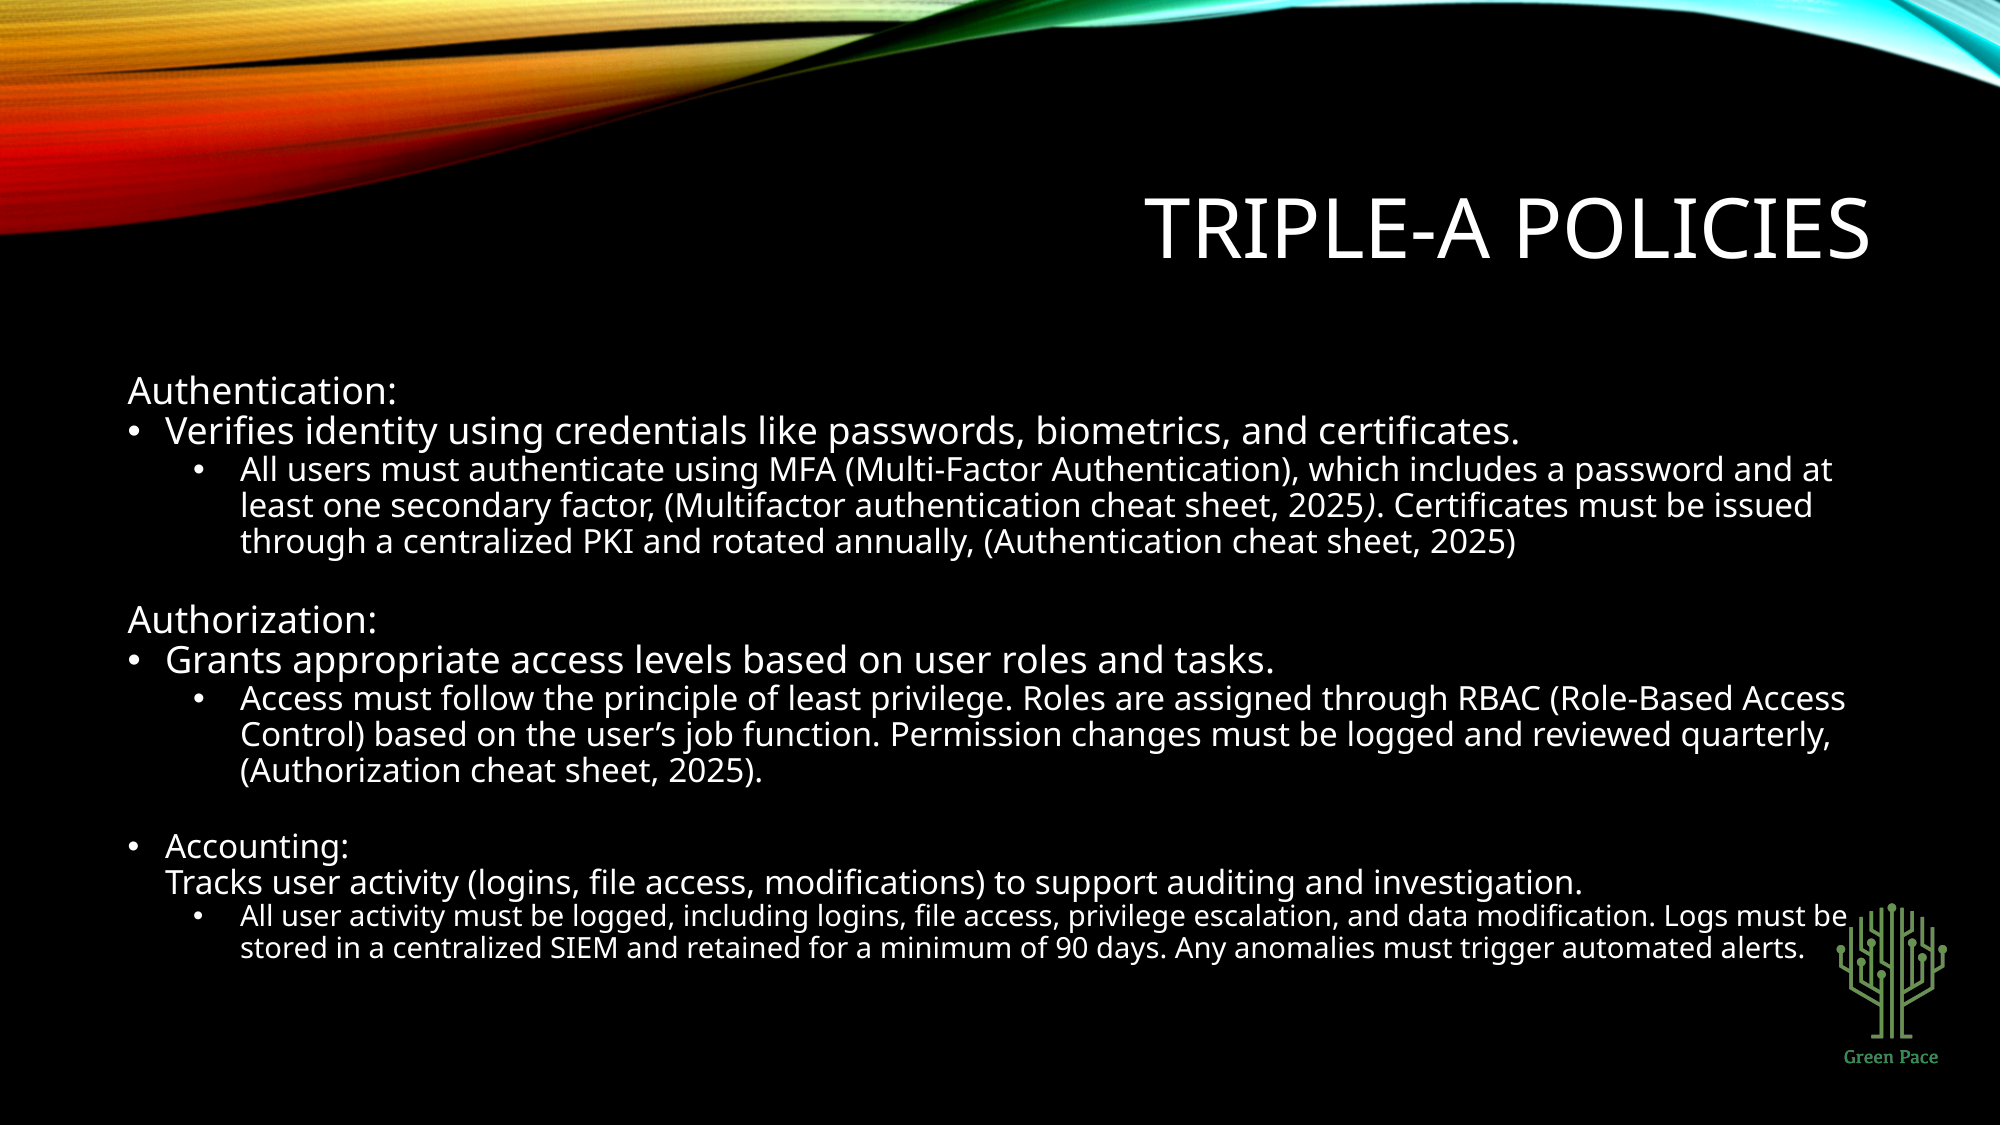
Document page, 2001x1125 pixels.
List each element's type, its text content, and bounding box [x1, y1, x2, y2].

title TRIPLE-A POLICIES [474, 125, 1888, 338]
list Authentication: Verifies identity using credentials like passwords, biometrics, and certificates. All users must authenticate using MFA (Multi-Factor Authentication), which includes a password and at least one secondary factor, (Multifactor authentication cheat sheet, 2025). Certificates must be issued through a centralized PKI and rotated annually, (Authentication cheat sheet, 2025) Authorization: Grants appropriate access levels based on user roles and tasks. Access must follow the principle of least privilege. Roles are assigned through RBAC (Role-Based Access Control) based on the user’s job function. Permission changes must be logged and reviewed quarterly, (Authorization cheat sheet, 2025). Accounting: Tracks user activity (logins, file access, modifications) to support auditing and investigation. All user activity must be logged, including logins, file access, privilege escalation, and data modification. Logs must be stored in a centralized SIEM and retained for a minimum of 90 days. Any anomalies must trigger automated alerts. [112, 360, 1888, 1021]
picture [1817, 892, 1964, 1082]
picture [0, 0, 2000, 237]
